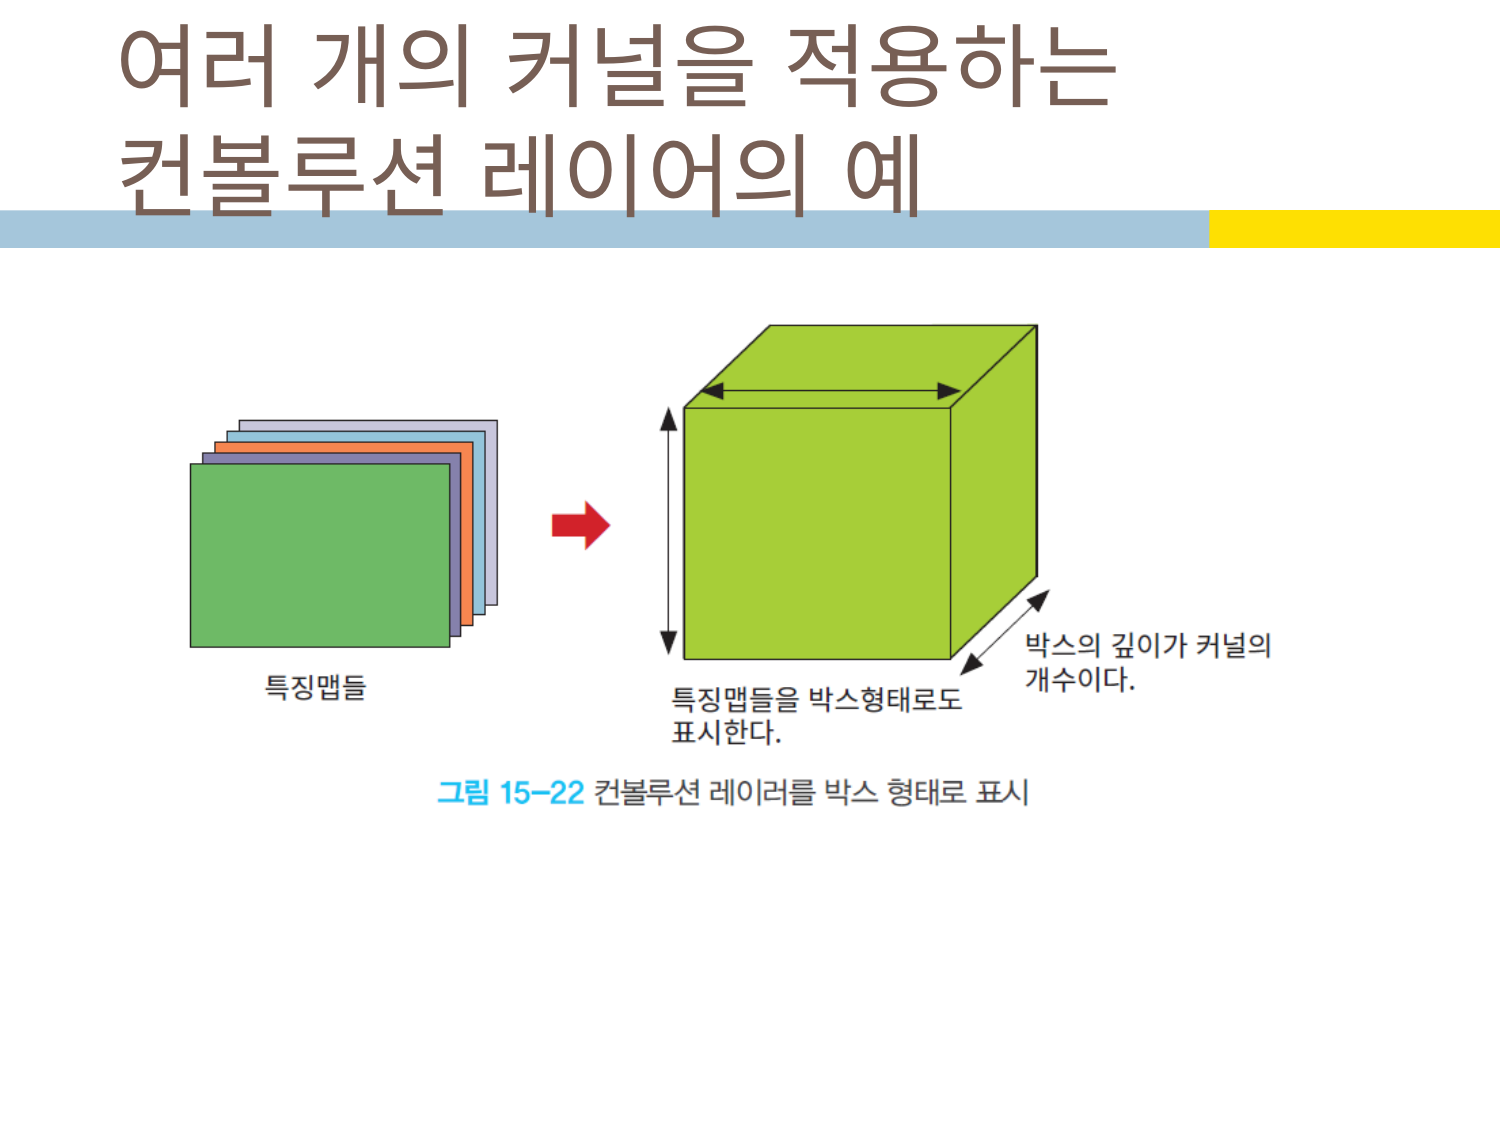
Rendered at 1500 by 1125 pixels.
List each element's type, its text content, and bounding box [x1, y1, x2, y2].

title 여러 개의 커널을 적용하는 컨볼루션 레이어의 예 [100, 37, 1438, 200]
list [170, 294, 1303, 830]
